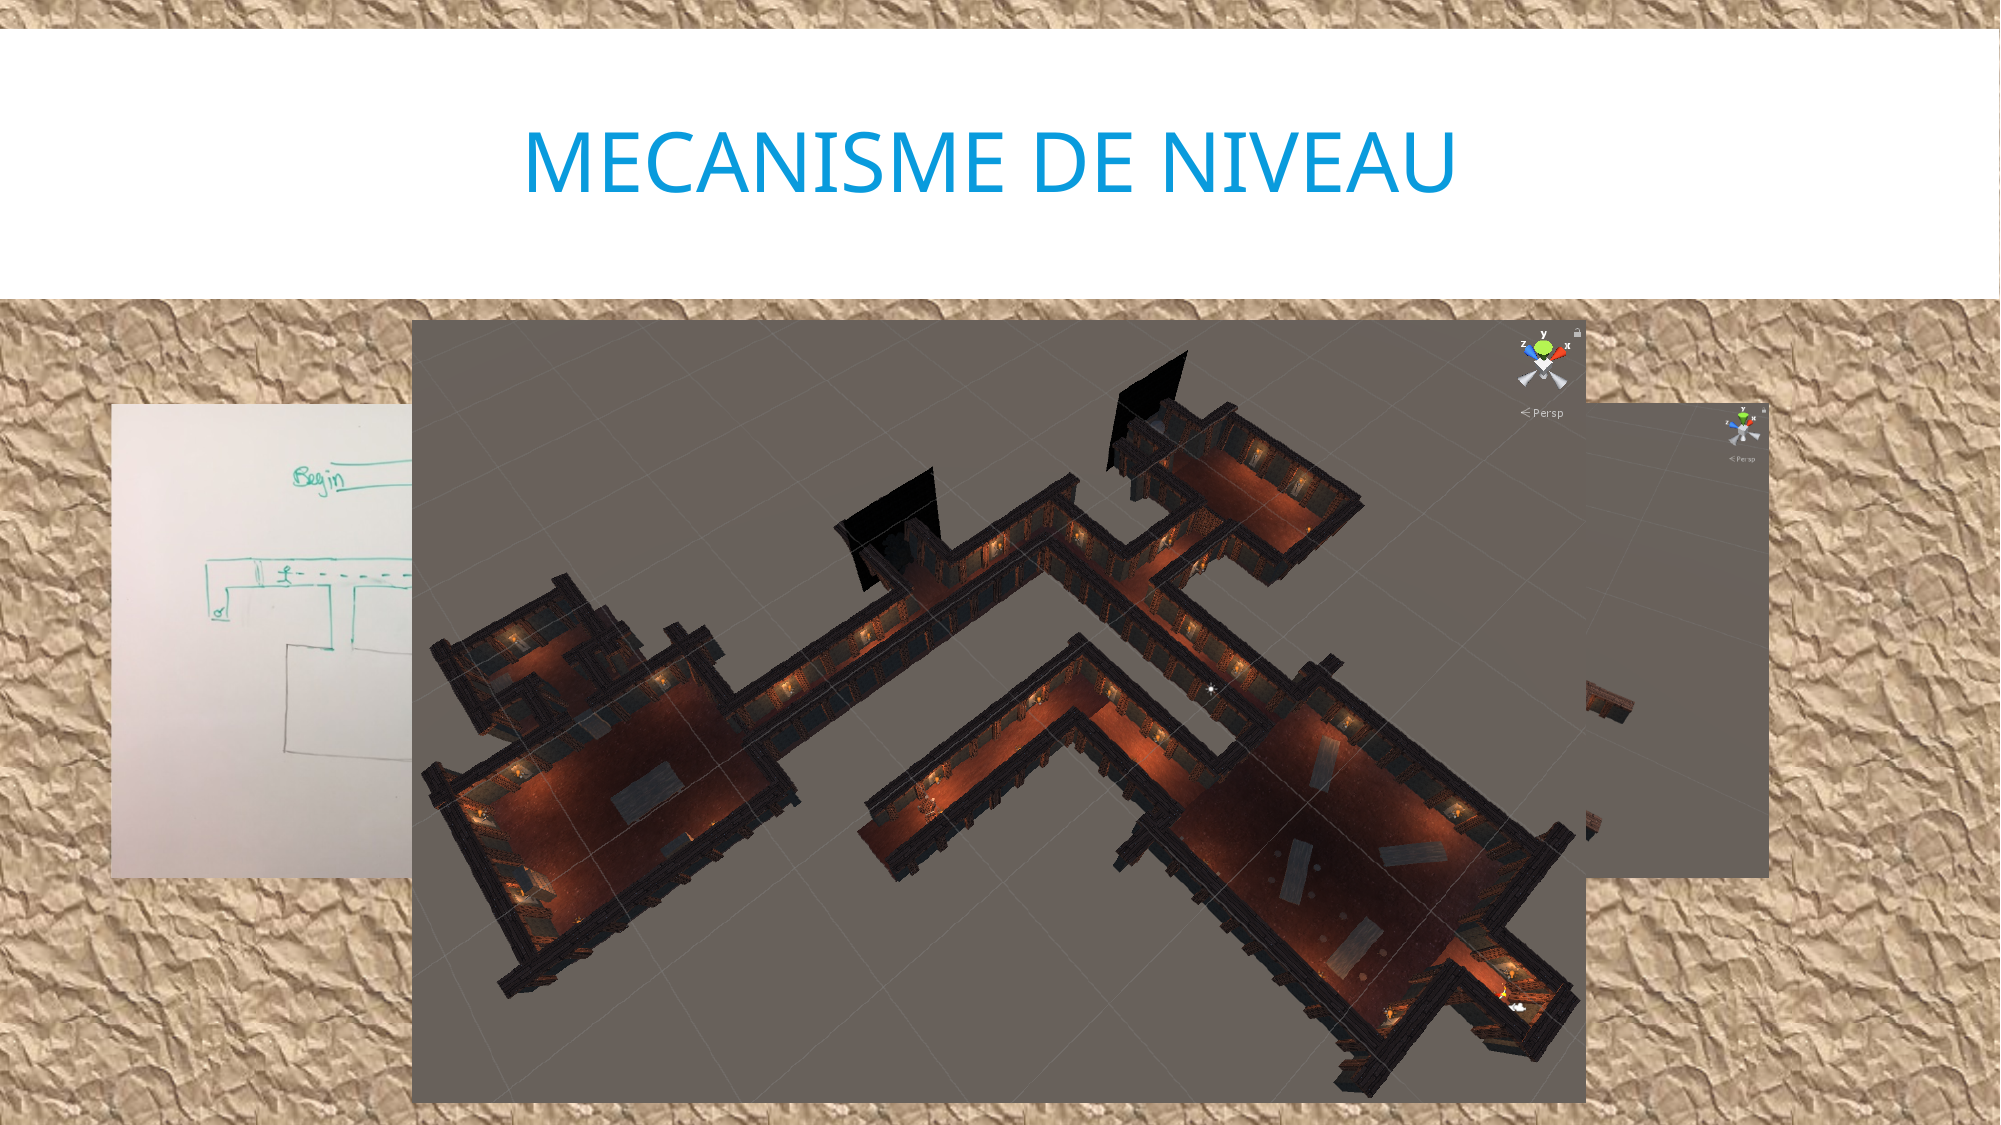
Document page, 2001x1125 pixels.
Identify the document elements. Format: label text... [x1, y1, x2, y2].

picture [112, 217, 1770, 1103]
title MECANISME DE NIVEAU [506, 60, 1493, 273]
